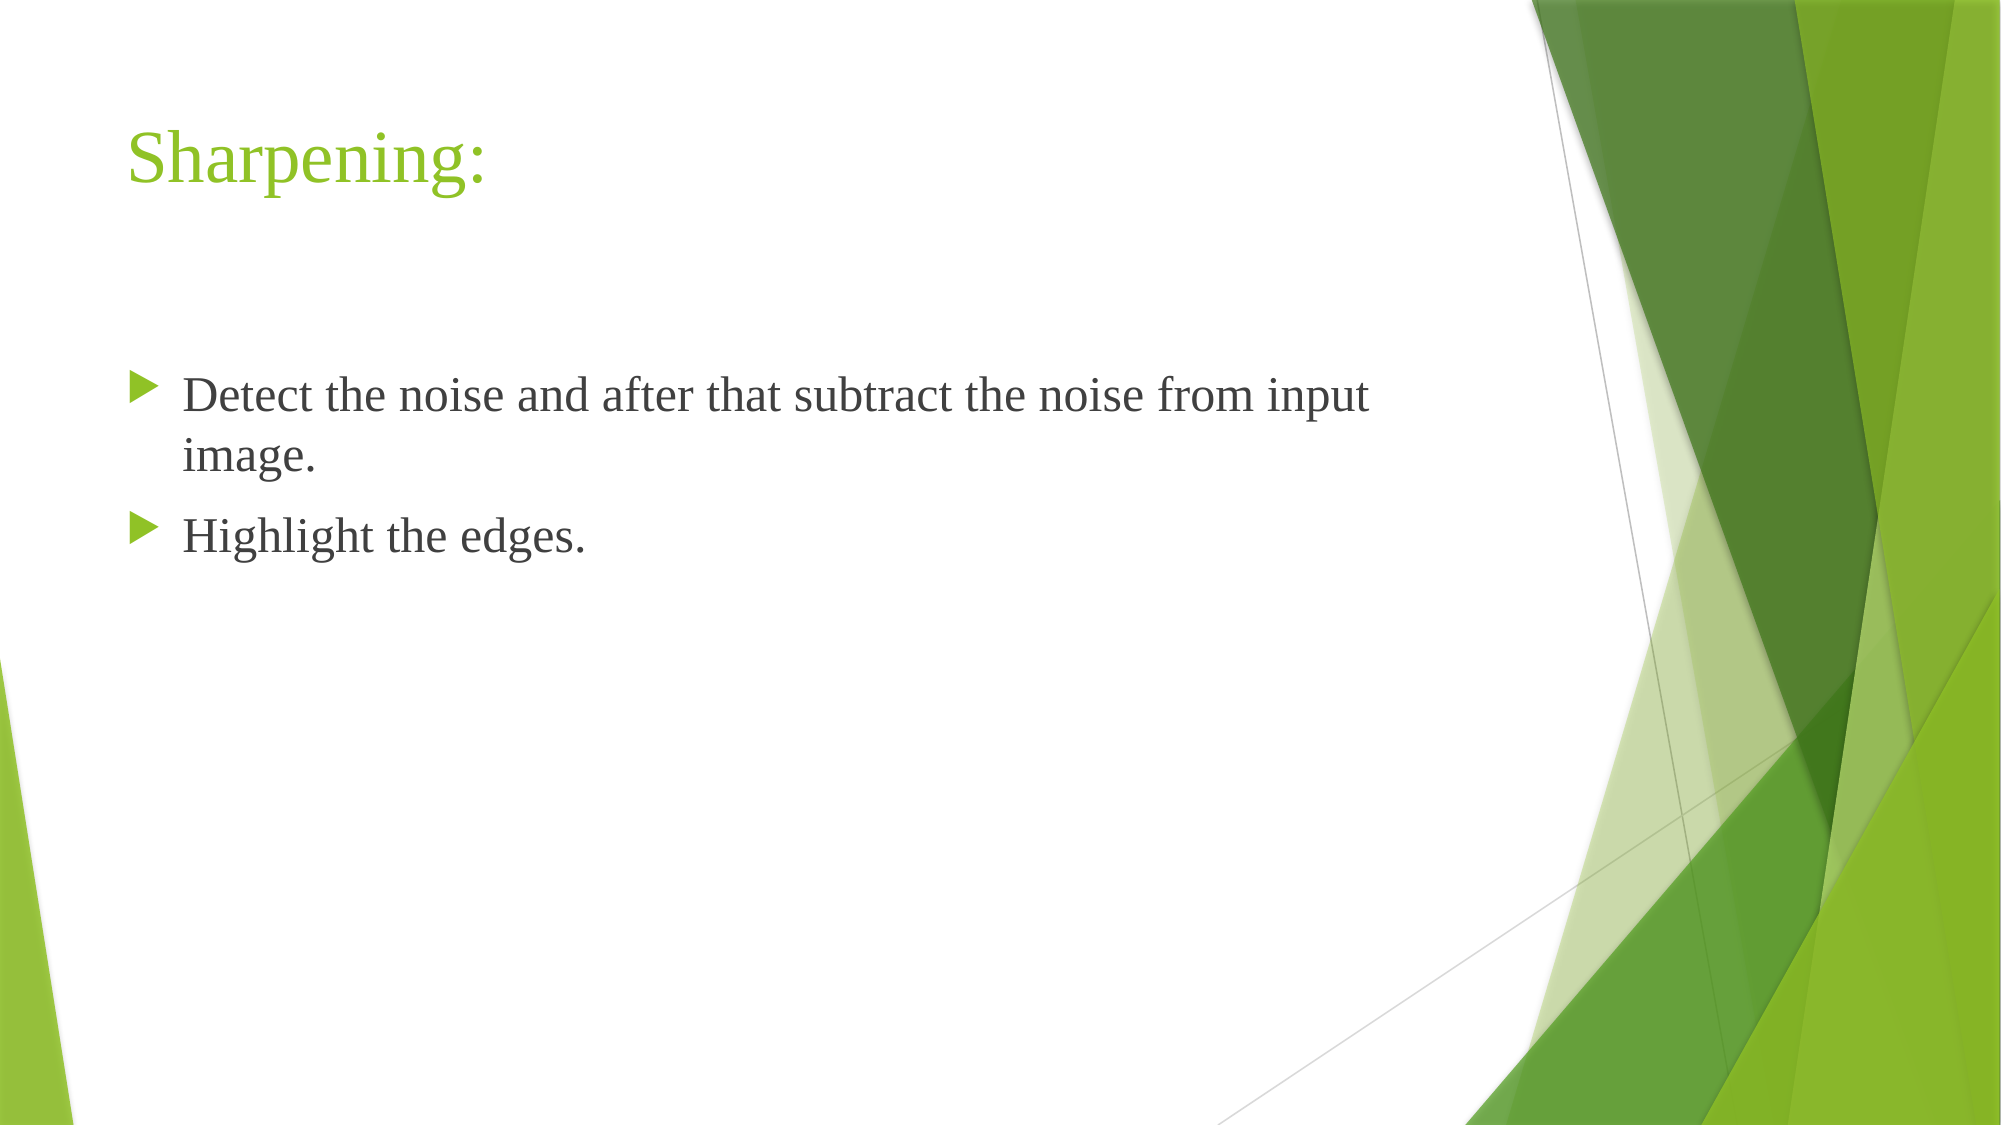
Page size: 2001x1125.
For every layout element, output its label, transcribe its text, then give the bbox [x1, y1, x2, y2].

list Detect the noise and after that subtract the noise from input image. Highlight the edges. [111, 354, 1522, 992]
title Sharpening: [111, 99, 1522, 317]
